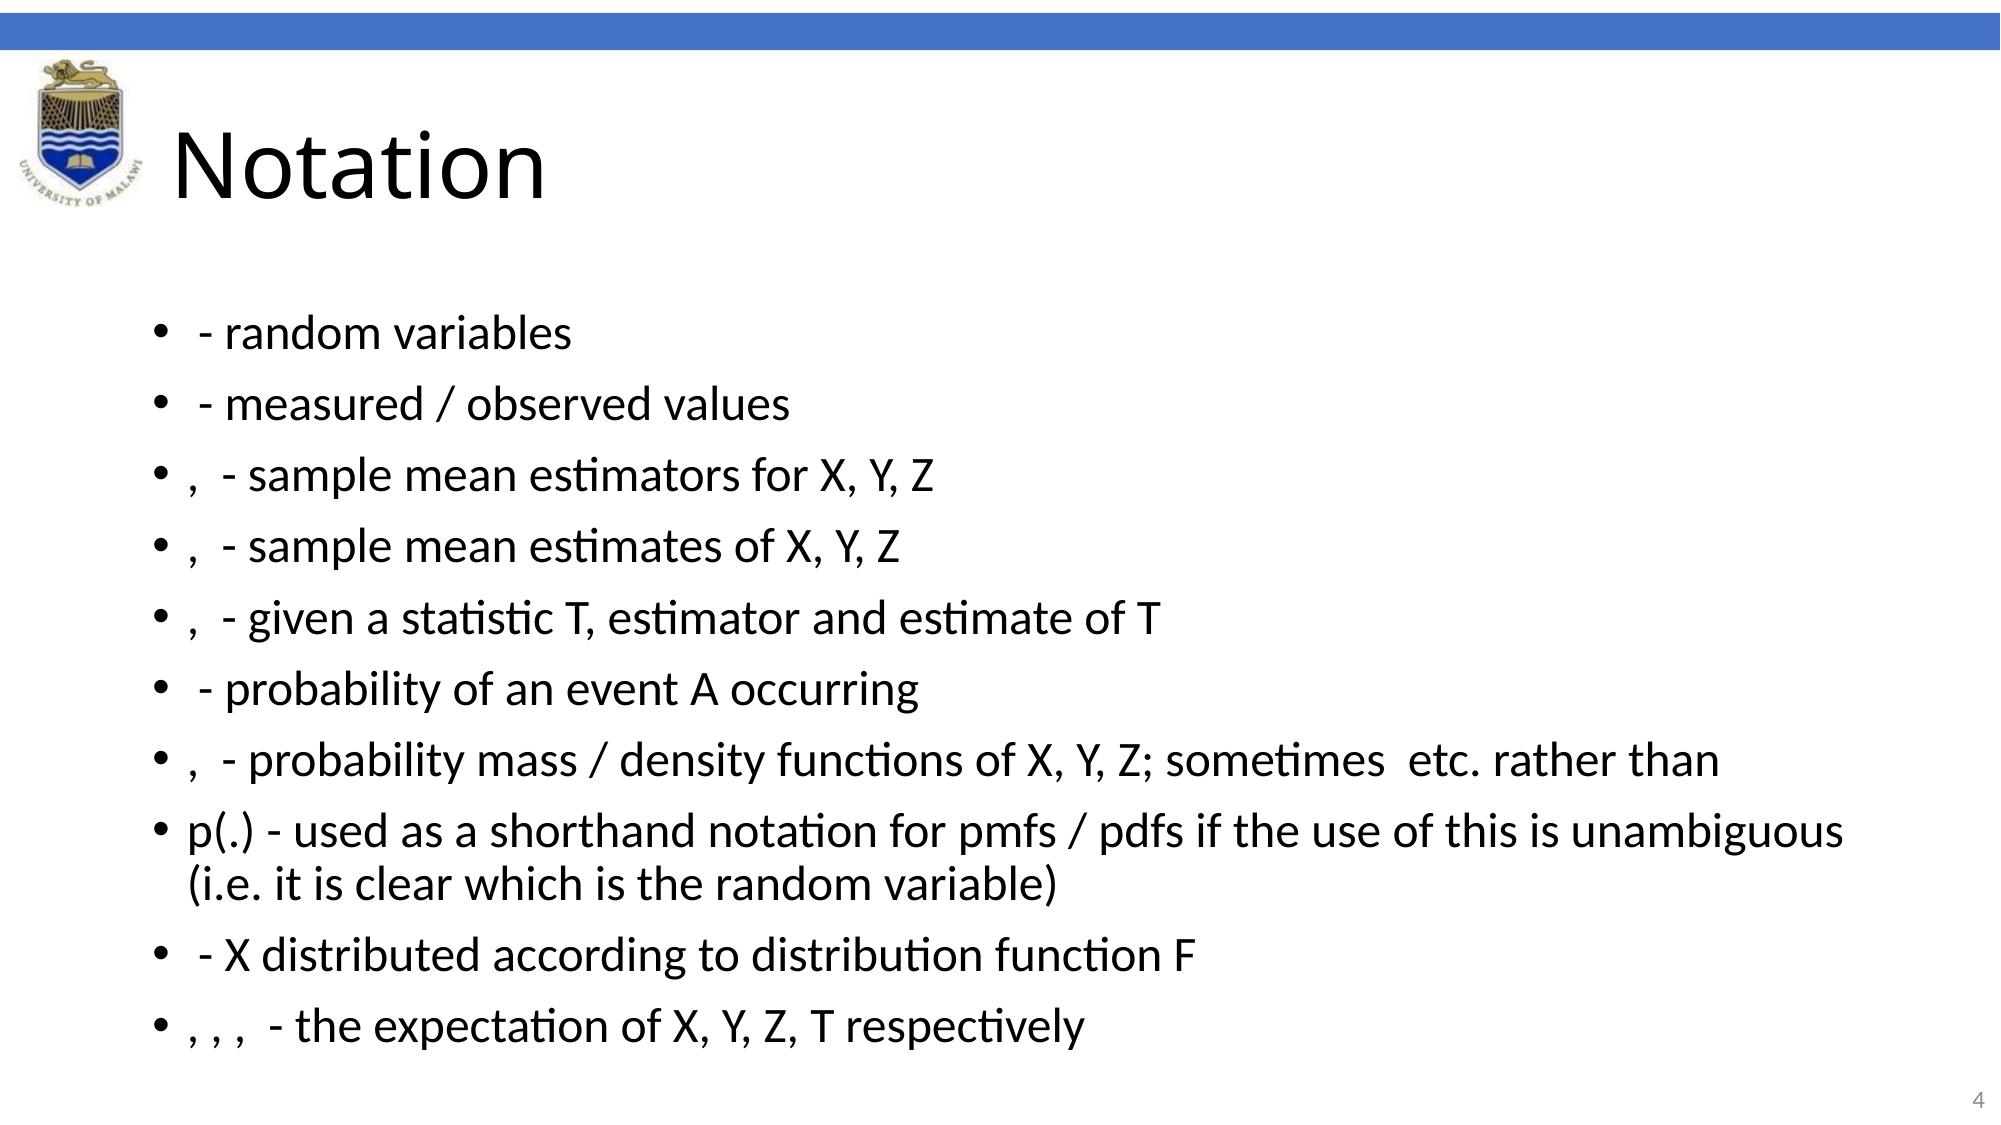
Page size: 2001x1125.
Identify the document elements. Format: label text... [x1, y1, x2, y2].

title Notation [155, 59, 1851, 278]
picture [19, 59, 143, 207]
slide_number 4 [1550, 1073, 2000, 1125]
